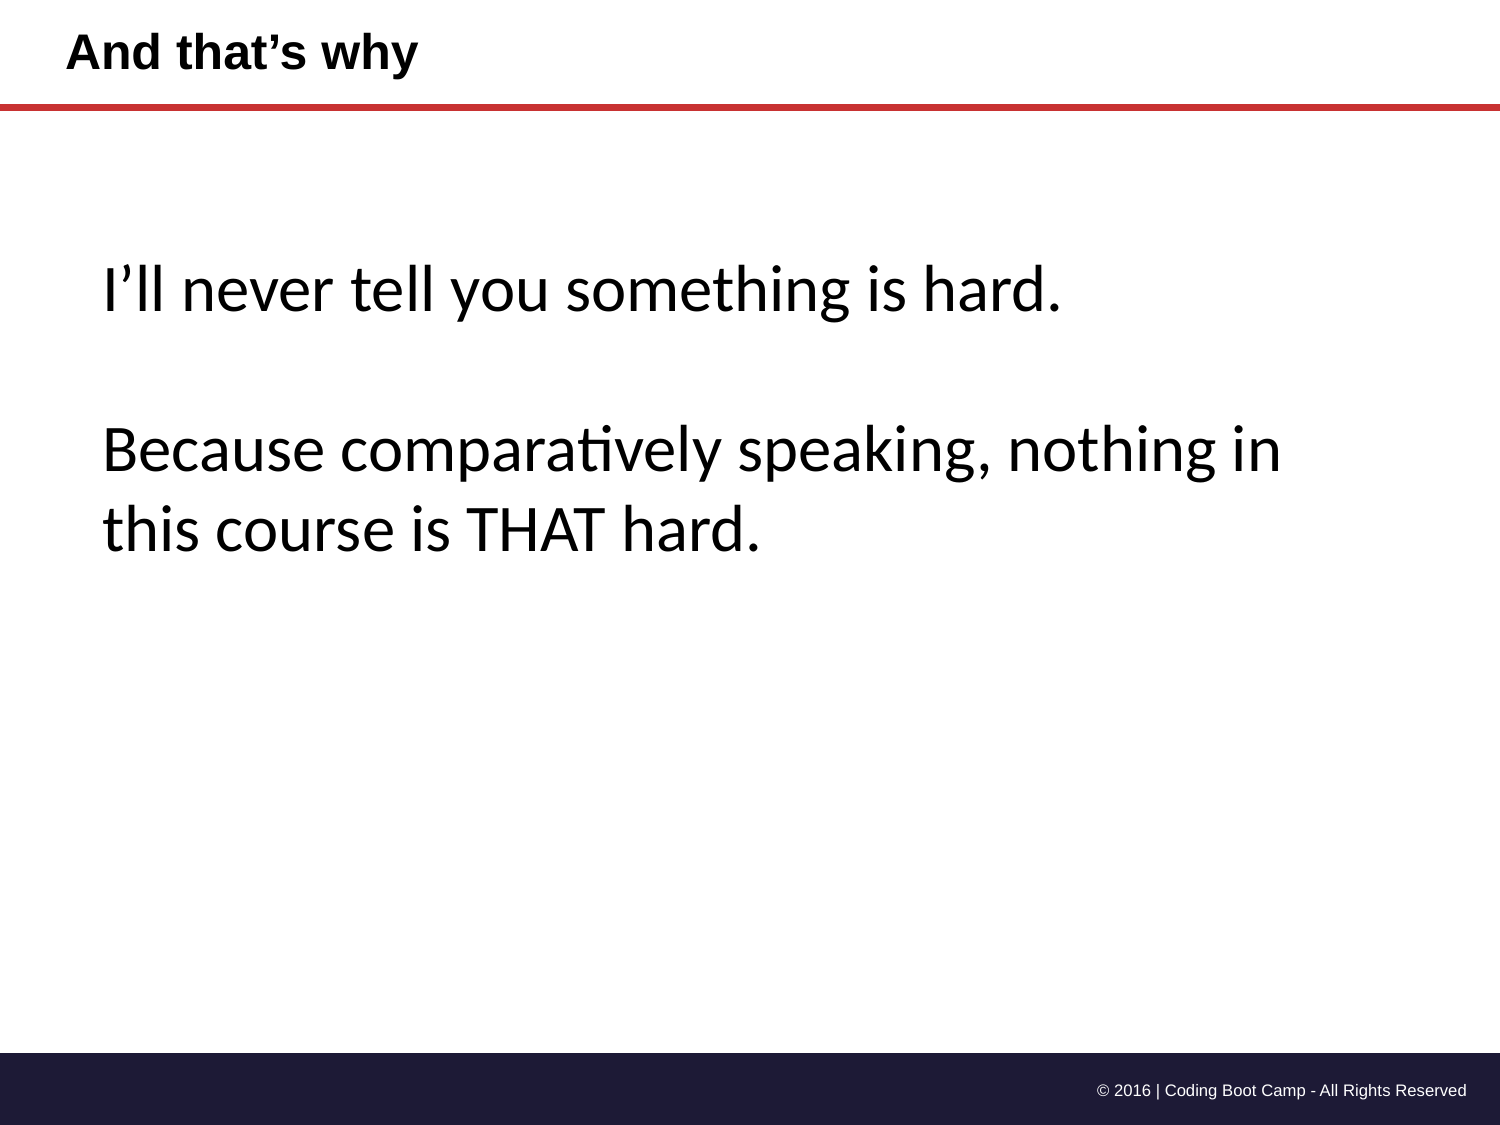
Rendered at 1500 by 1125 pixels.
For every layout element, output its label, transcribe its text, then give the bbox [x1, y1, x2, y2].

title And that’s why [50, 0, 948, 108]
text_box I’ll never tell you something is hard. Because comparatively speaking, nothing in this course is THAT hard. [87, 237, 1350, 573]
